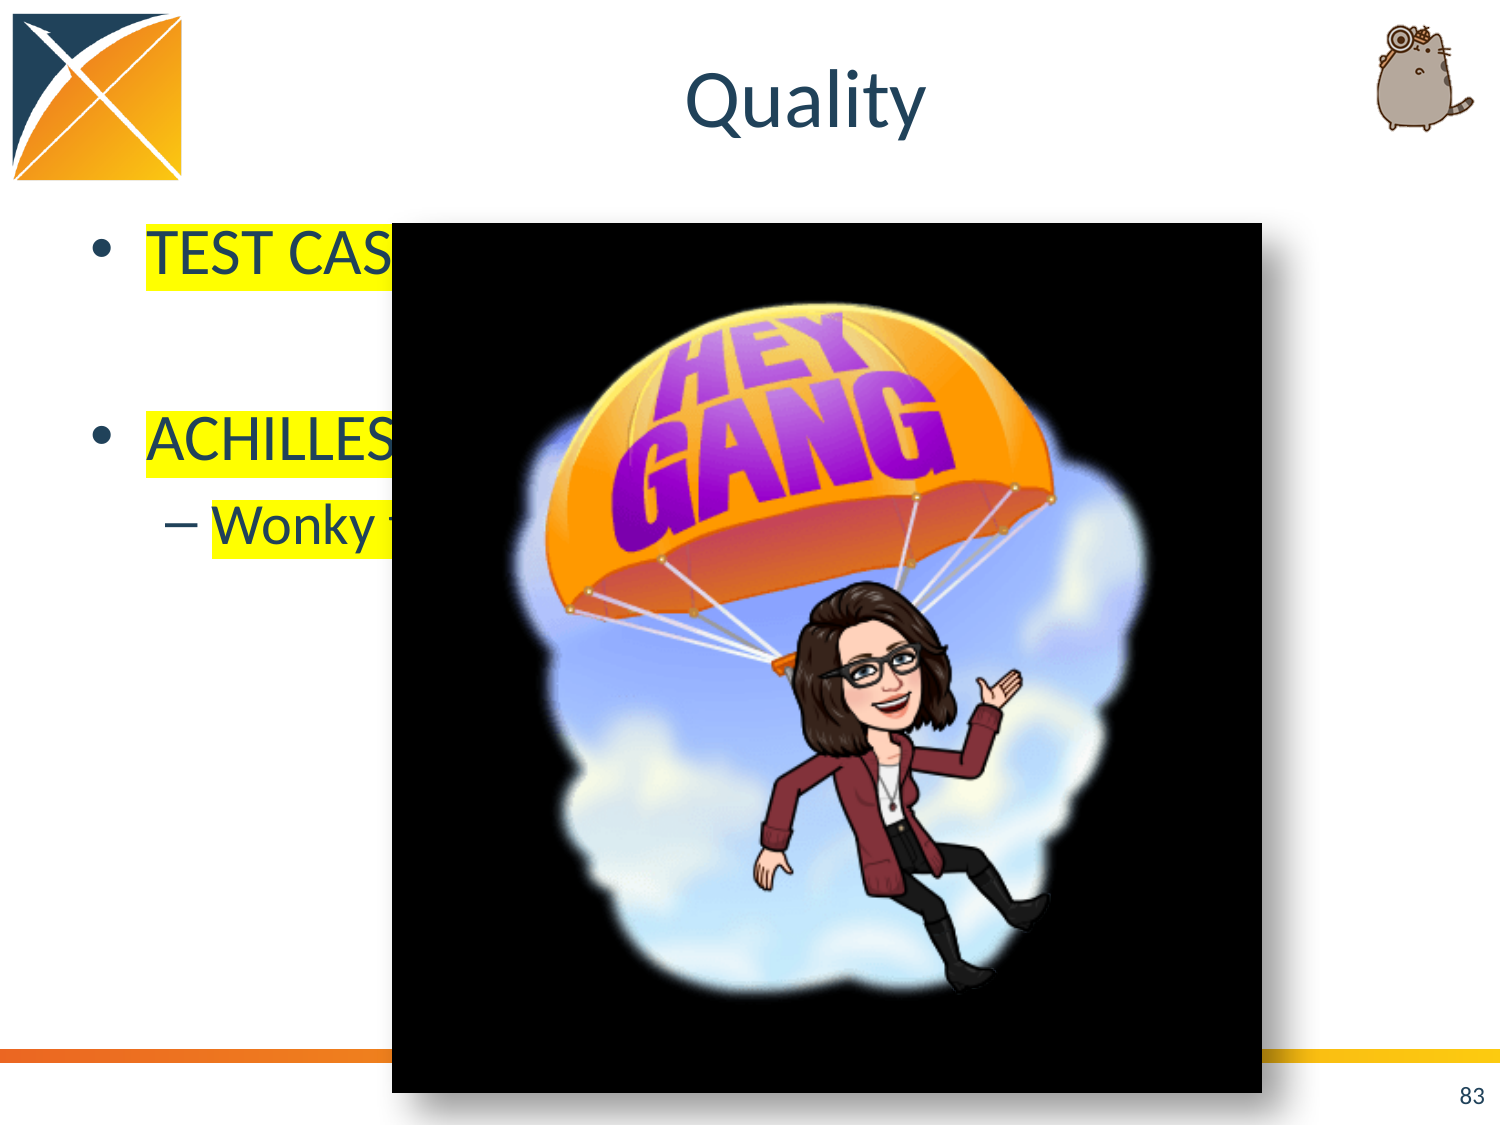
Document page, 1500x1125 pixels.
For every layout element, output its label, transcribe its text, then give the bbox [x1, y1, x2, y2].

title Quality [187, 24, 1333, 163]
picture [1337, 0, 1500, 160]
slide_number 83 [1297, 1065, 1500, 1125]
picture [464, 295, 1189, 1020]
list TEST CASES ACHILLES REVIEW Wonky test cases will be included in Synthea [75, 200, 1425, 1005]
picture [0, 0, 206, 200]
